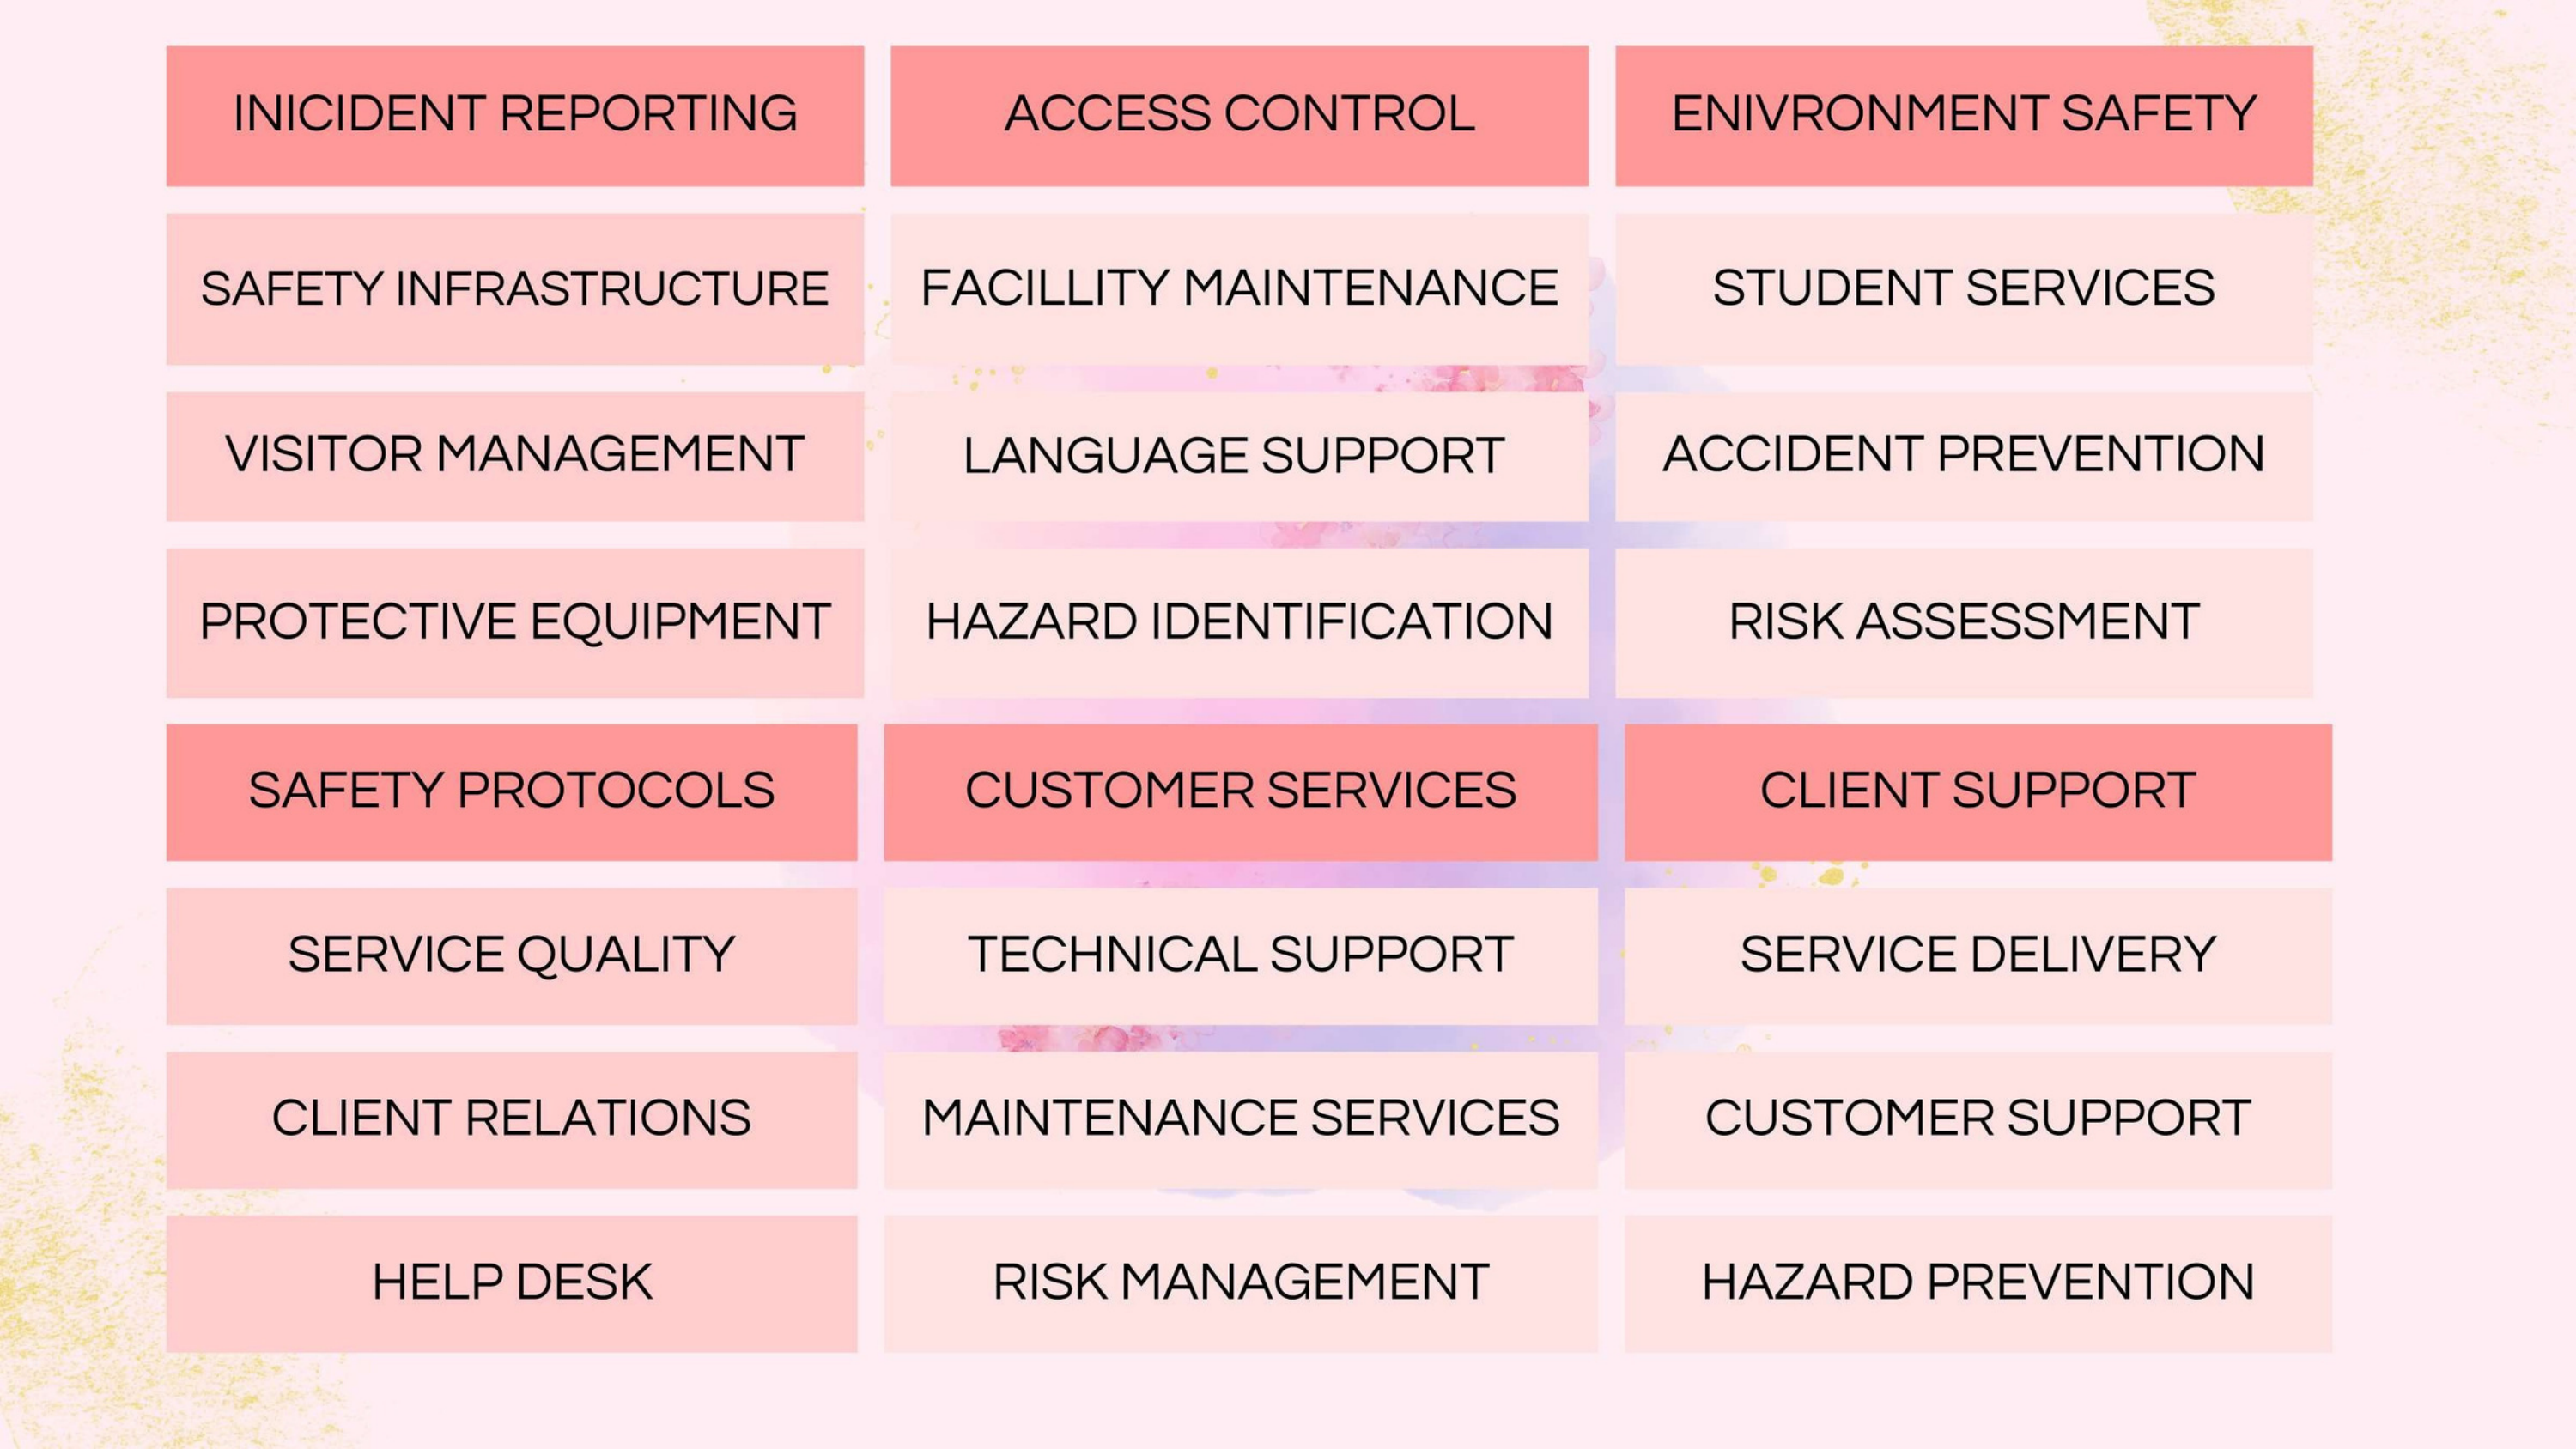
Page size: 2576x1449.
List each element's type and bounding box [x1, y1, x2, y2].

text_box [0, 0, 2576, 1449]
